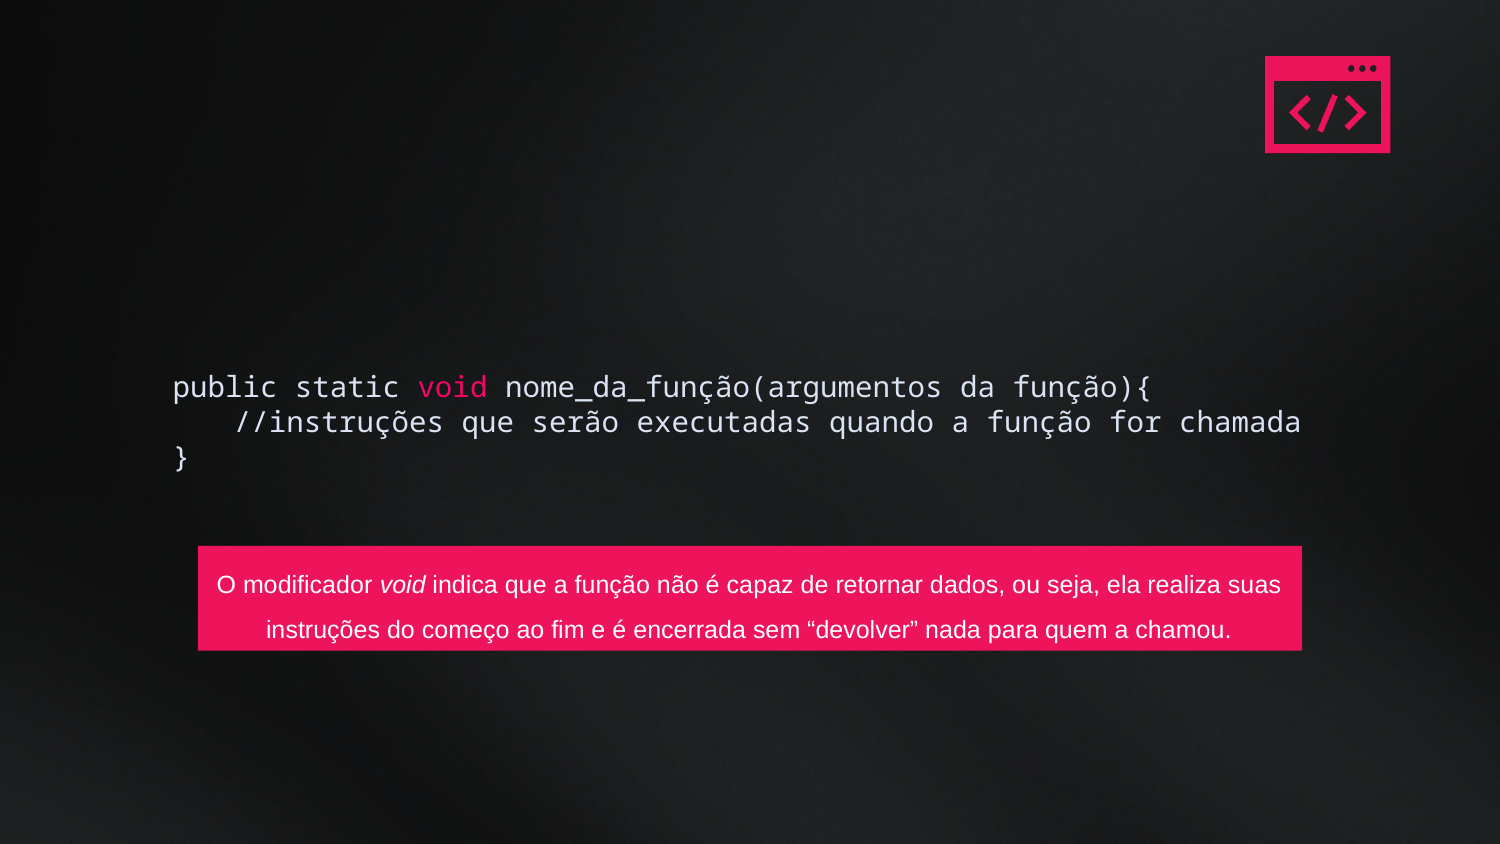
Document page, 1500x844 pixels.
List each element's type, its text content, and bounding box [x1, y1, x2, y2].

text_box public static void nome_da_função(argumentos da função){ //instruções que serão executadas quando a função for chamada } [68, 361, 1386, 482]
picture [0, 0, 1500, 844]
text_box O modificador void indica que a função não é capaz de retornar dados, ou seja, ela realiza suas instruções do começo ao fim e é encerrada sem “devolver” nada para quem a chamou. [197, 545, 1303, 651]
